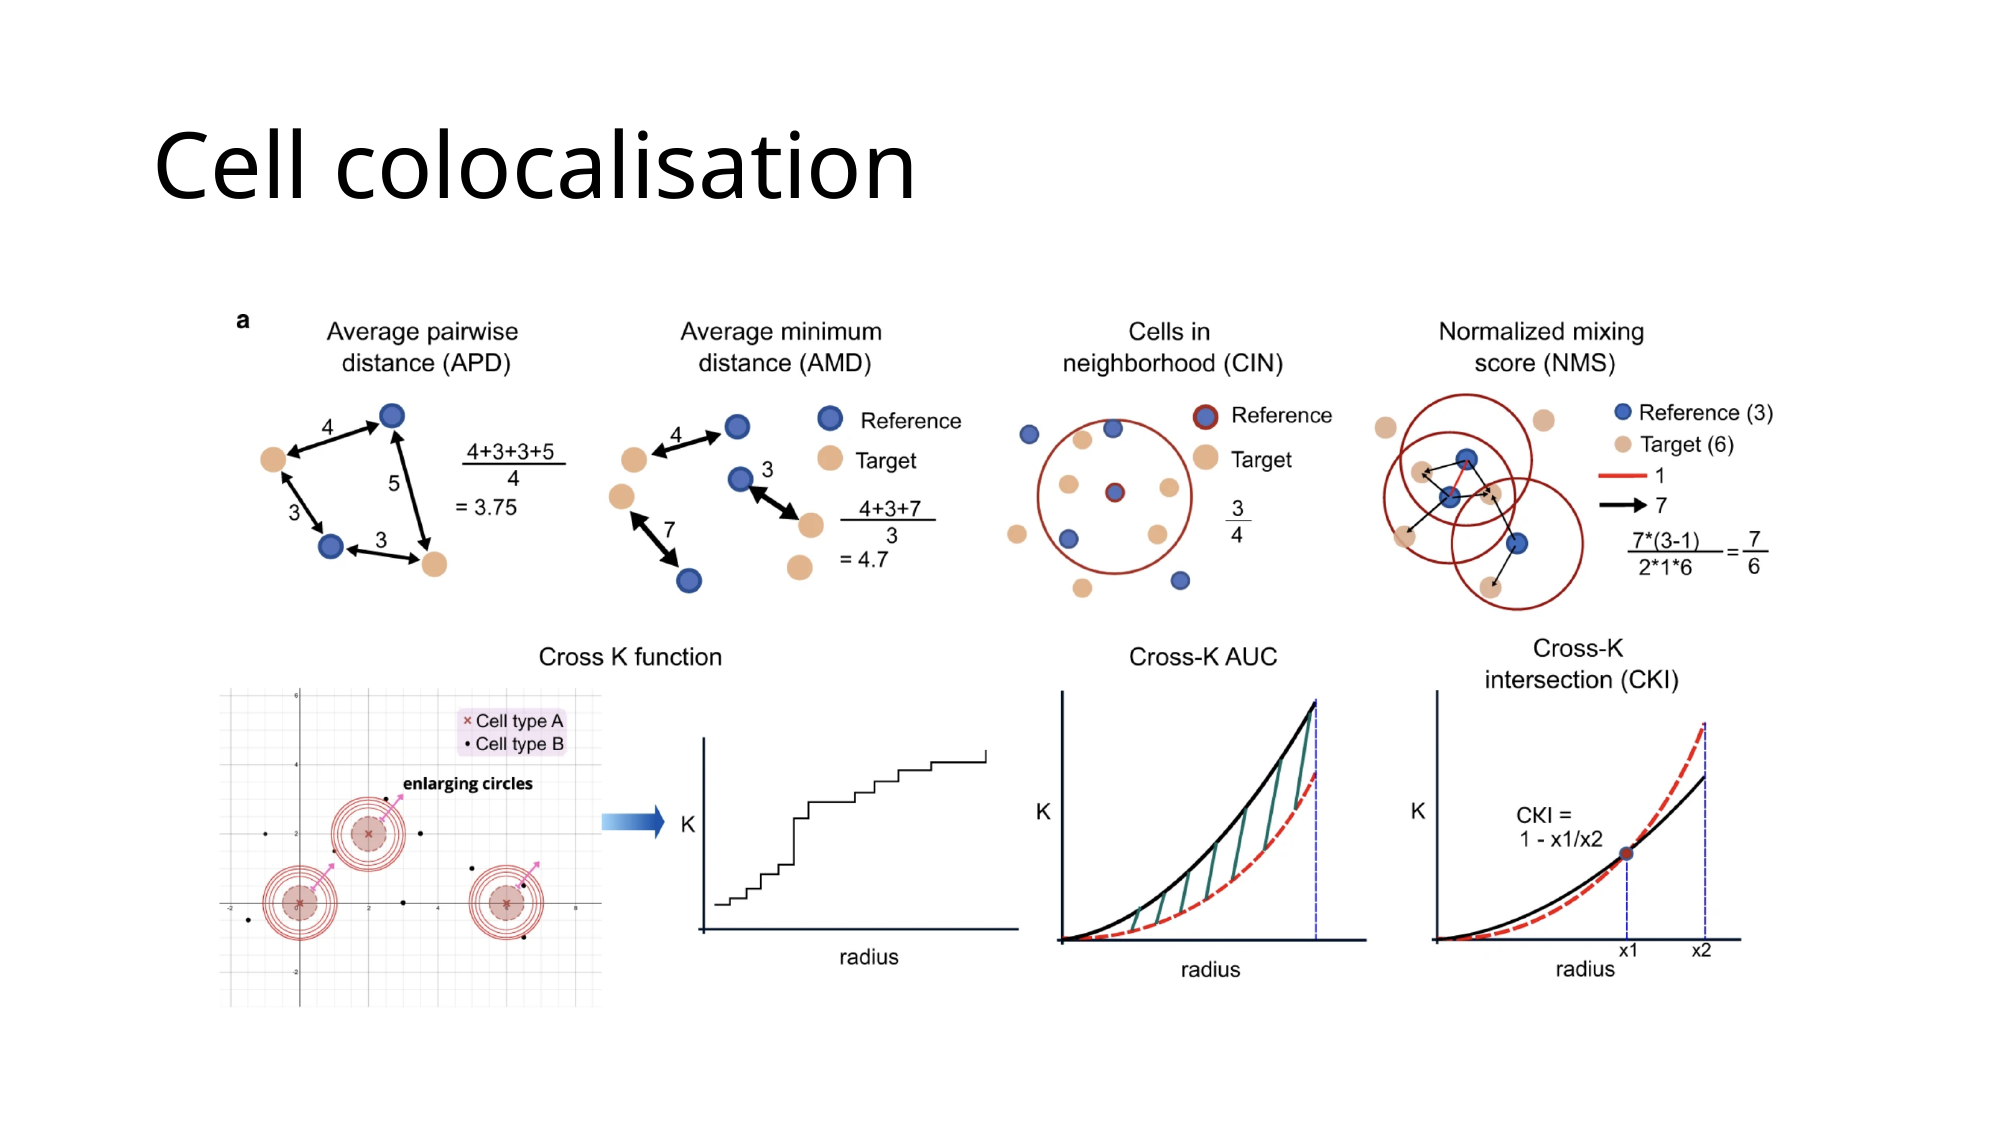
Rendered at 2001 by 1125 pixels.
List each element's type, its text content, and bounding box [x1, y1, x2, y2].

title Cell colocalisation [137, 59, 1863, 278]
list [200, 299, 1800, 1014]
